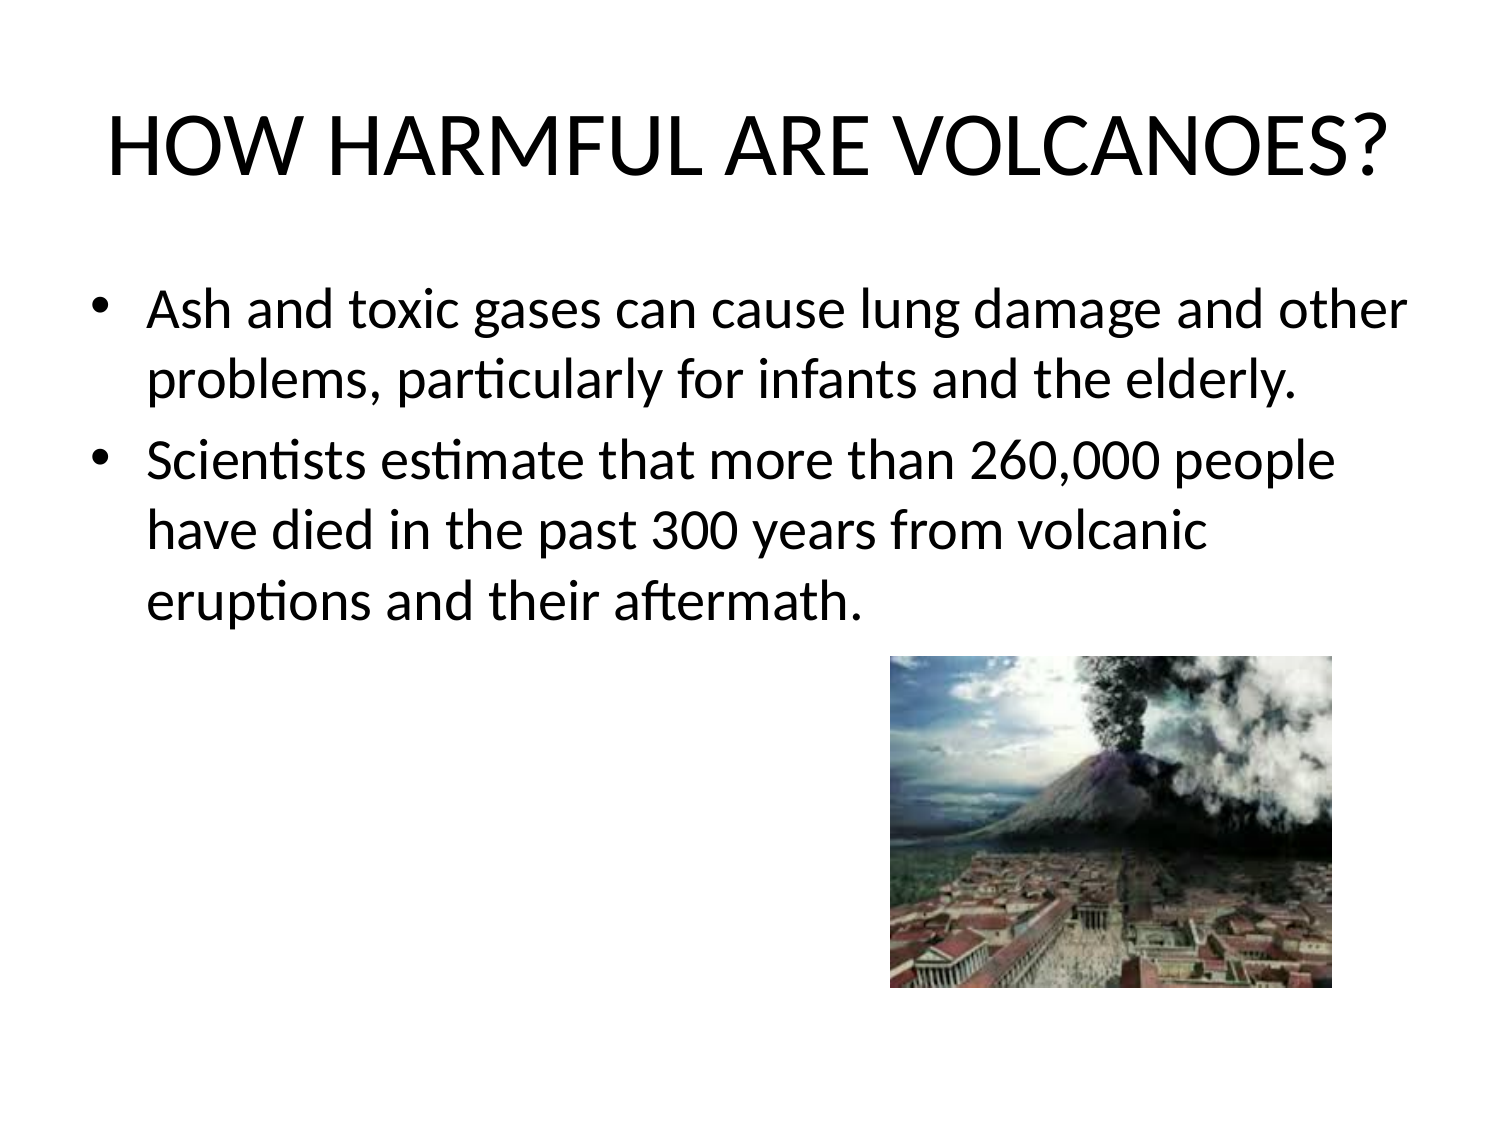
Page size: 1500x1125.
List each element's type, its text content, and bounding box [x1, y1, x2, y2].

list Ash and toxic gases can cause lung damage and other problems, particularly for infants and the elderly. Scientists estimate that more than 260,000 people have died in the past 300 years from volcanic eruptions and their aftermath. [75, 262, 1425, 1005]
title HOW HARMFUL ARE VOLCANOES? [75, 45, 1425, 233]
picture [890, 656, 1333, 988]
